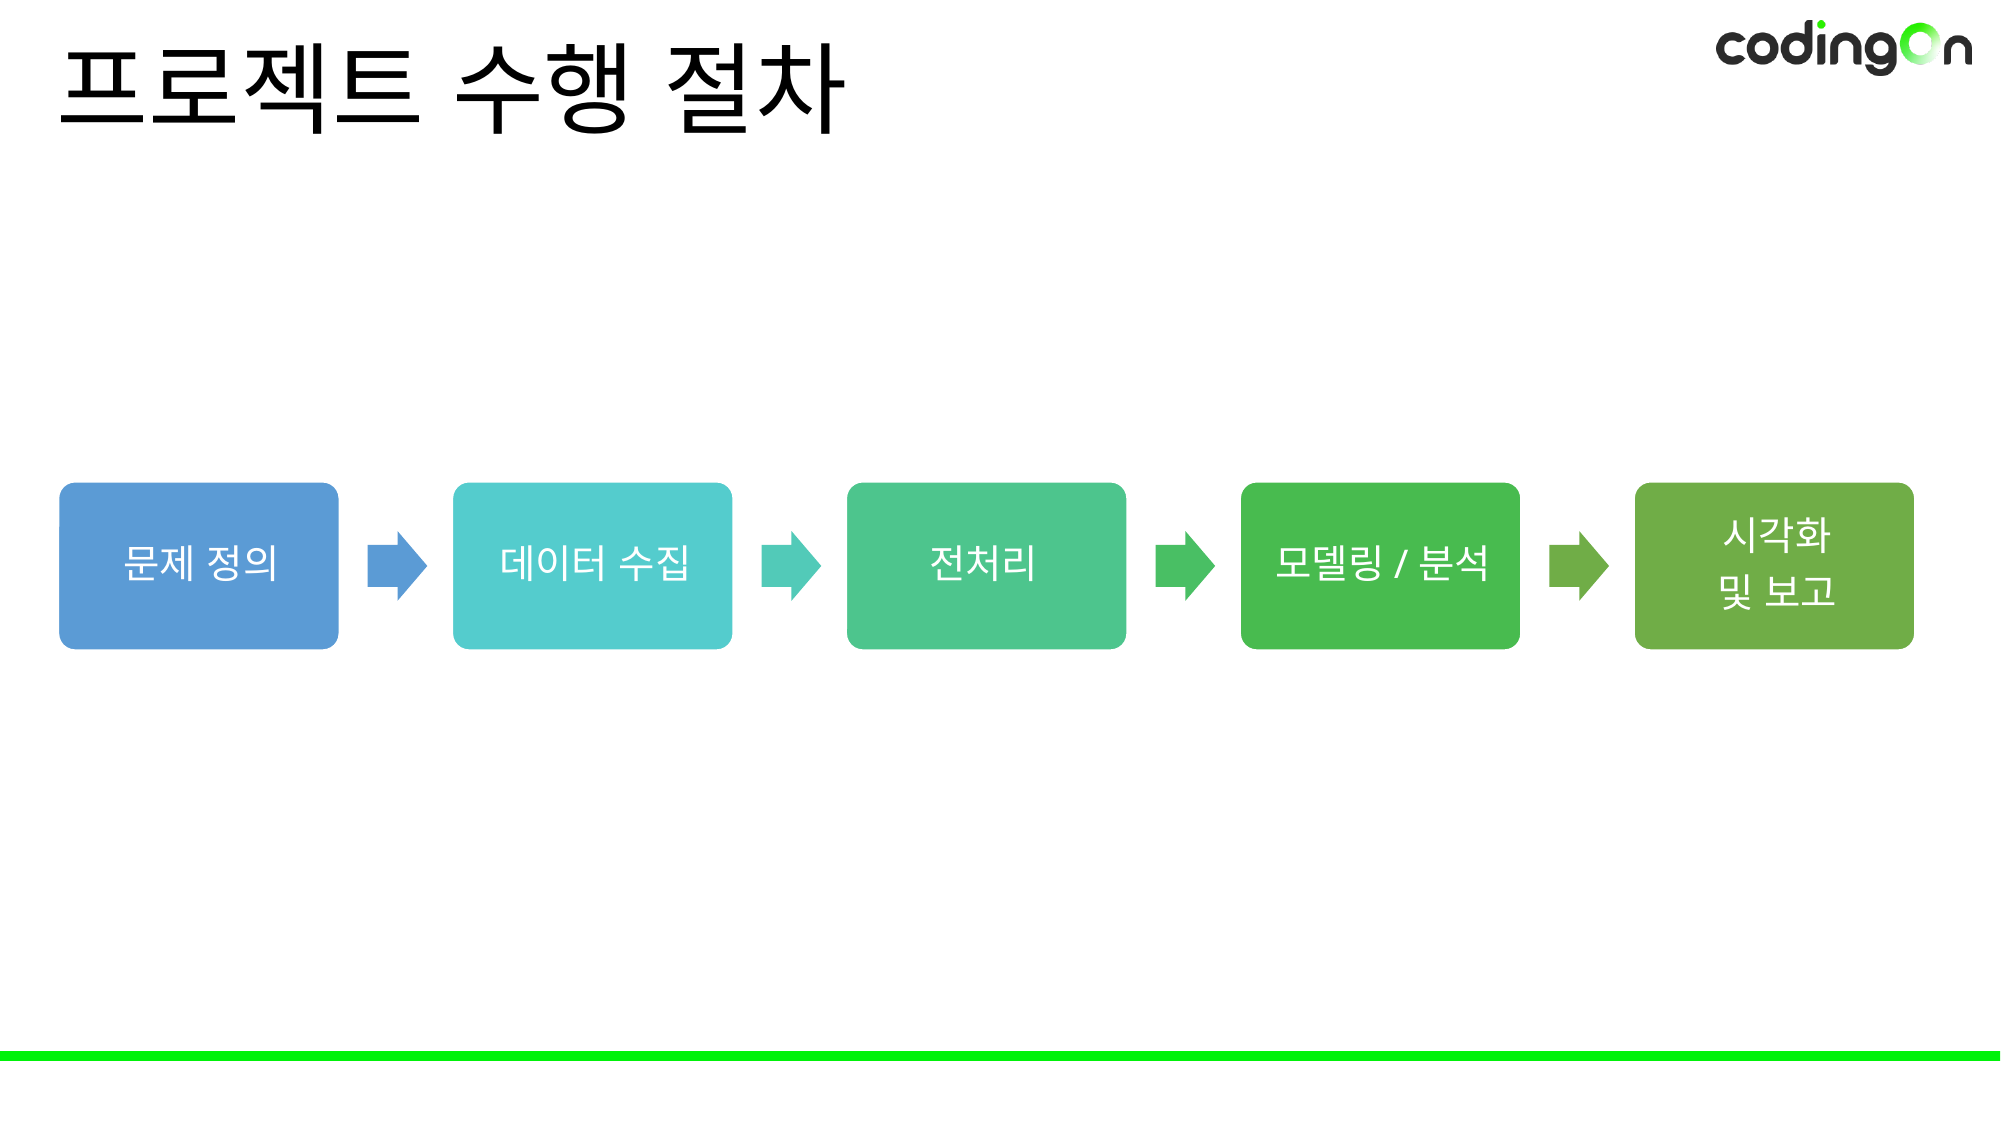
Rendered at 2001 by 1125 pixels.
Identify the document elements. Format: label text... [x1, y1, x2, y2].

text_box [57, 124, 1917, 1007]
picture [1767, 20, 1972, 76]
title 프로젝트 수행 절차 [41, 0, 1767, 188]
